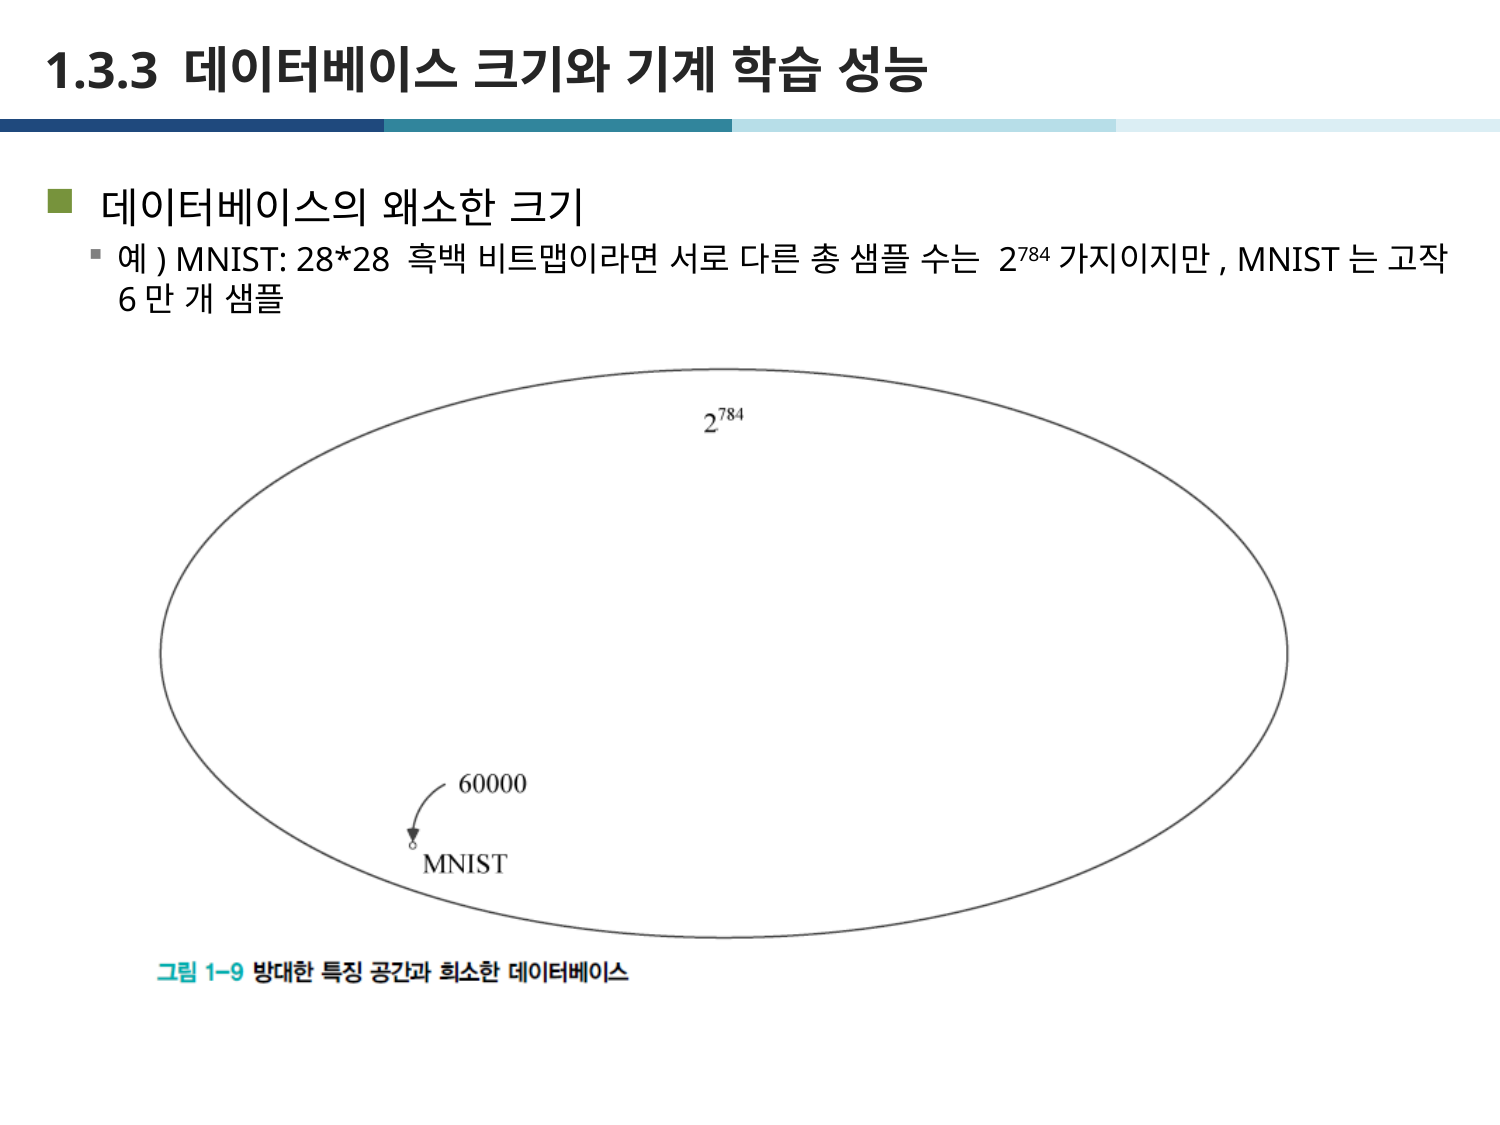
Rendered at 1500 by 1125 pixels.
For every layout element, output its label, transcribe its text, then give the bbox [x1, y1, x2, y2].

title 1.3.3 데이터베이스 크기와 기계 학습 성능 [29, 23, 1270, 114]
list 데이터베이스의 왜소한 크기 예) MNIST: 28*28 흑백 비트맵이라면 서로 다른 총 샘플 수는 2784가지이지만, MNIST는 고작 6만 개 샘플 [29, 148, 1471, 1083]
picture [135, 349, 1303, 988]
